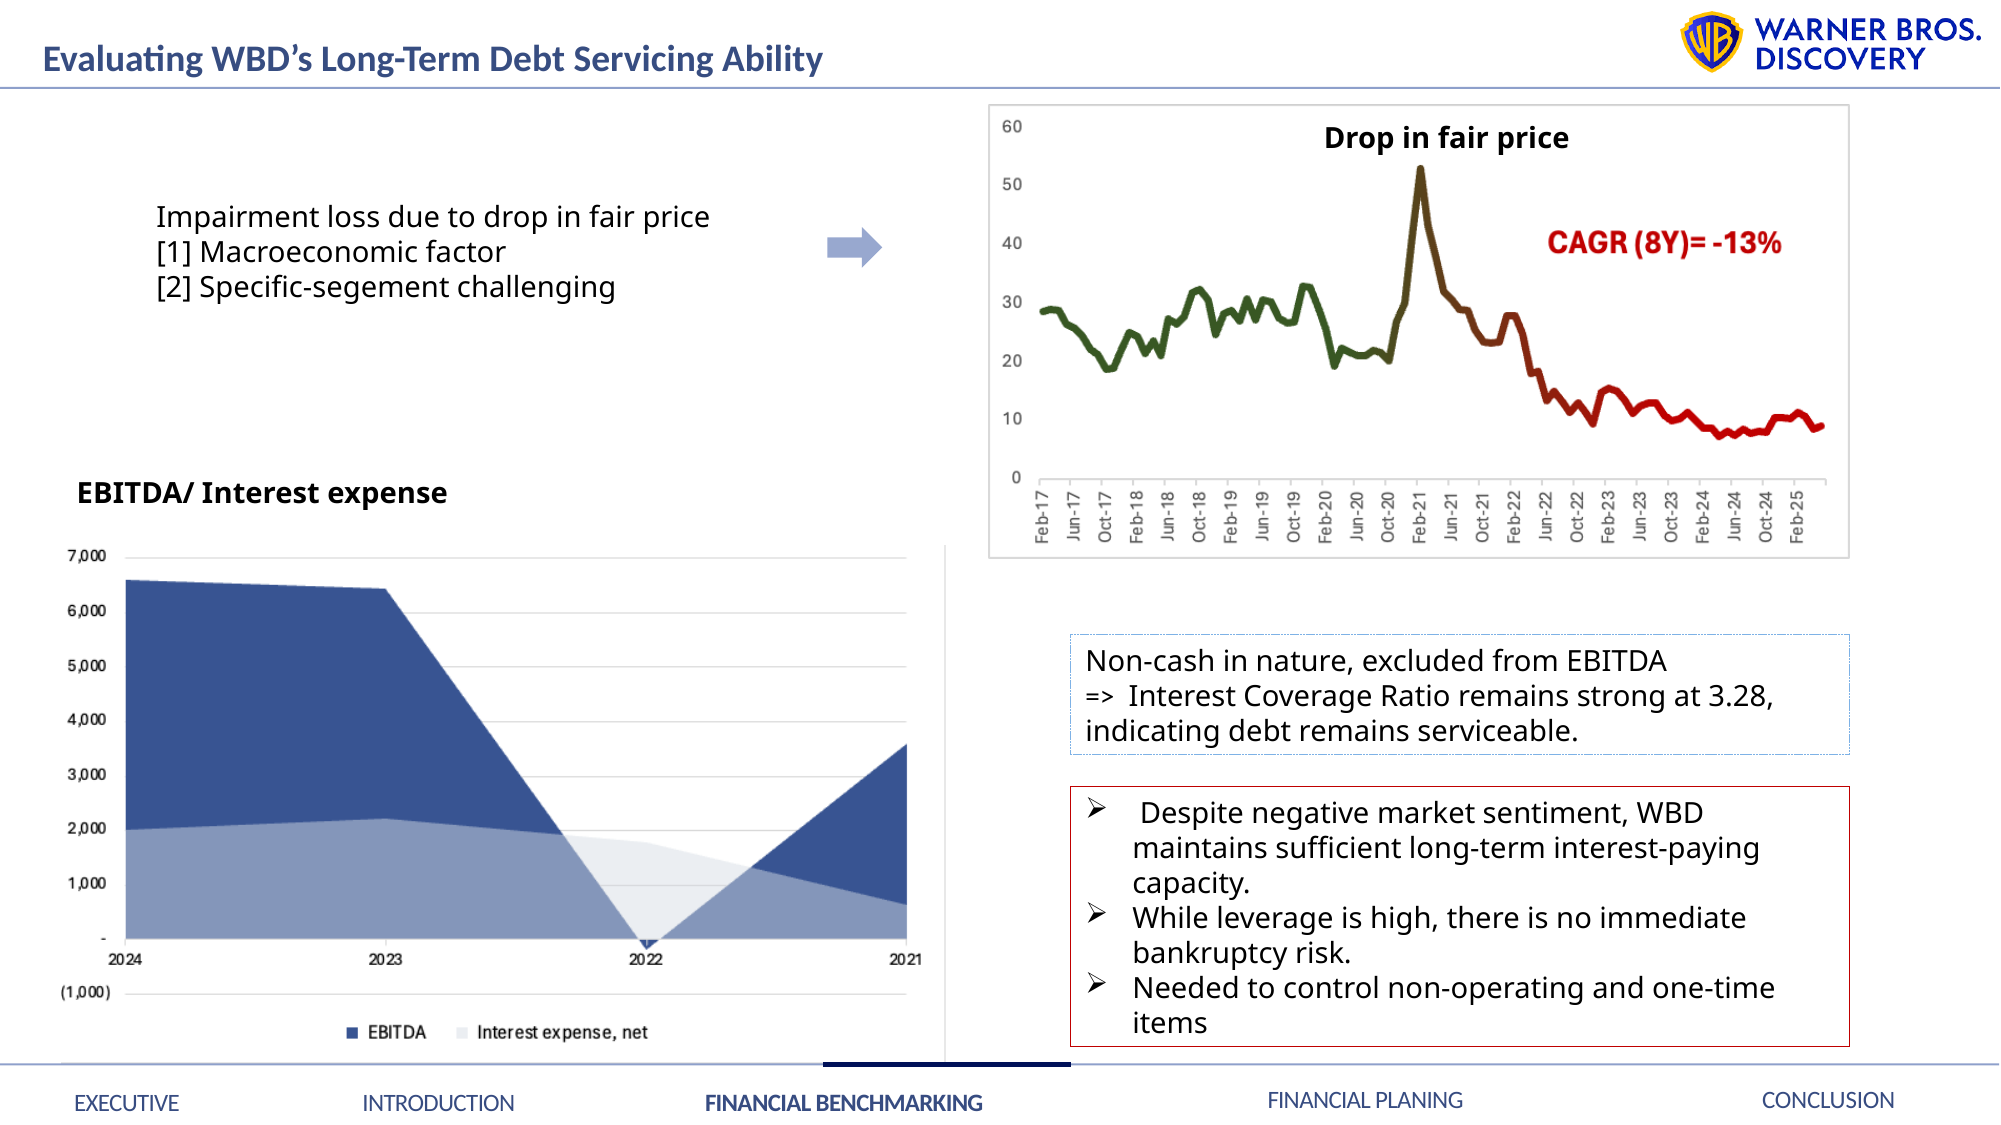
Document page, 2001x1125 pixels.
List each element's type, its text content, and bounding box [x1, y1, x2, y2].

text_box Evaluating WBD’s Long-Term Debt Servicing Ability [28, 26, 839, 86]
text_box FINANCIAL BENCHMARKING [702, 1084, 1066, 1117]
text_box [825, 223, 885, 272]
text_box Non-cash in nature, excluded from EBITDA => Interest Coverage Ratio remains strong at 3.28, indicating debt remains serviceable. [1070, 634, 1850, 755]
text_box EXECUTIVE [72, 1084, 189, 1117]
picture [987, 103, 1851, 559]
text_box FINANCIAL PLANING [1265, 1082, 1485, 1114]
text_box Impairment loss due to drop in fair price [1] Macroeconomic factor [2] Specific-segement challenging [141, 190, 726, 311]
text_box Despite negative market sentiment, WBD maintains sufficient long-term interest-paying capacity. While leverage is high, there is no immediate bankruptcy risk. Needed to control non-operating and one-time items [1070, 786, 1850, 1047]
picture [61, 545, 948, 1063]
text_box CONCLUSION [1759, 1082, 1901, 1114]
text_box EBITDA/ Interest expense [61, 467, 782, 517]
text_box INTRODUCTION [360, 1084, 550, 1117]
picture [1679, 10, 1981, 73]
